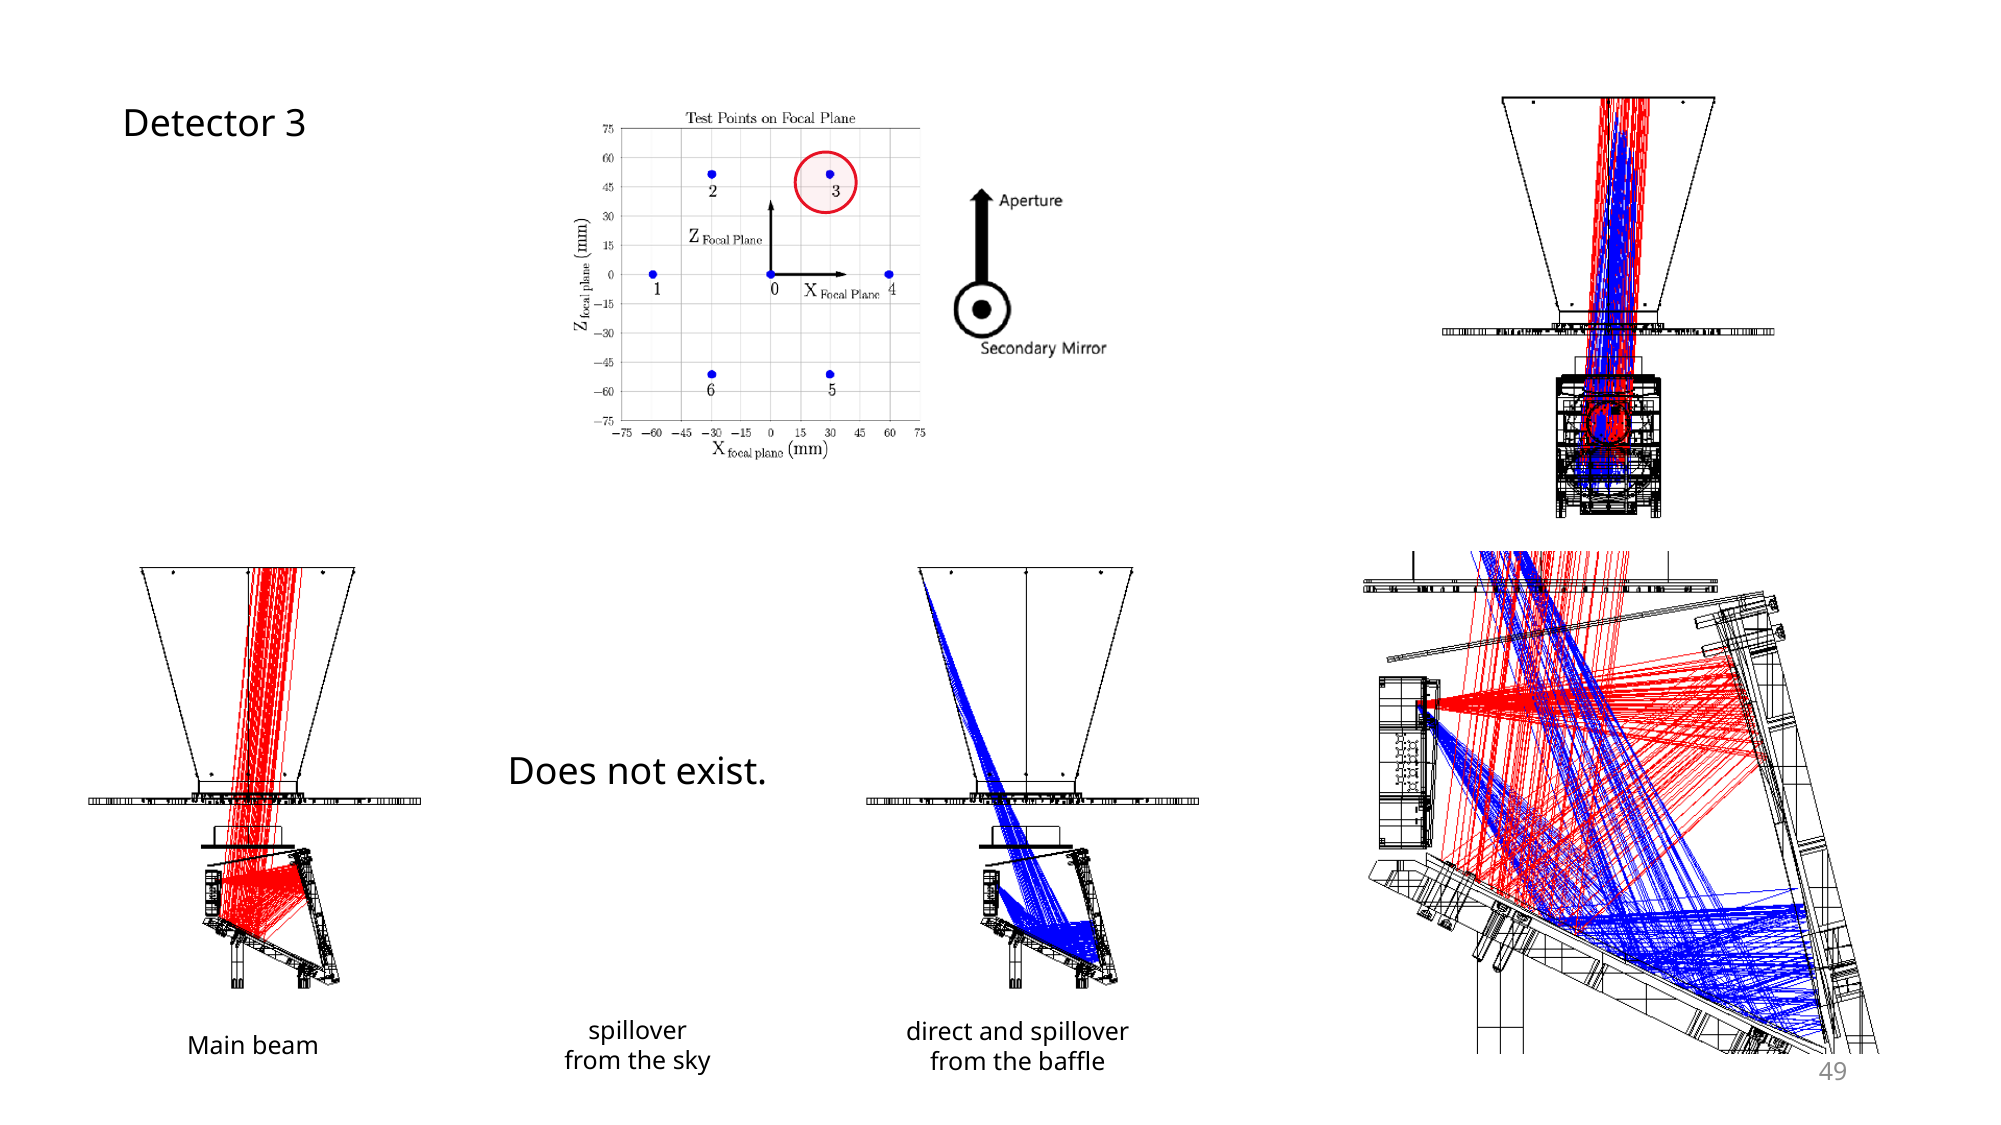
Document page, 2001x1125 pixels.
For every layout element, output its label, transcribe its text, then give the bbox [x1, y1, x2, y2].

text_box direct and spillover from the baffle [891, 1021, 1145, 1083]
text_box Detector 3 [107, 91, 322, 152]
text_box spillover from the sky [549, 1007, 726, 1082]
picture [83, 517, 428, 1021]
text_box Does not exist. [492, 739, 783, 799]
picture [861, 60, 1993, 1054]
picture [517, 60, 1112, 469]
text_box Main beam [172, 1022, 335, 1068]
slide_number 49 [1412, 1054, 1863, 1103]
